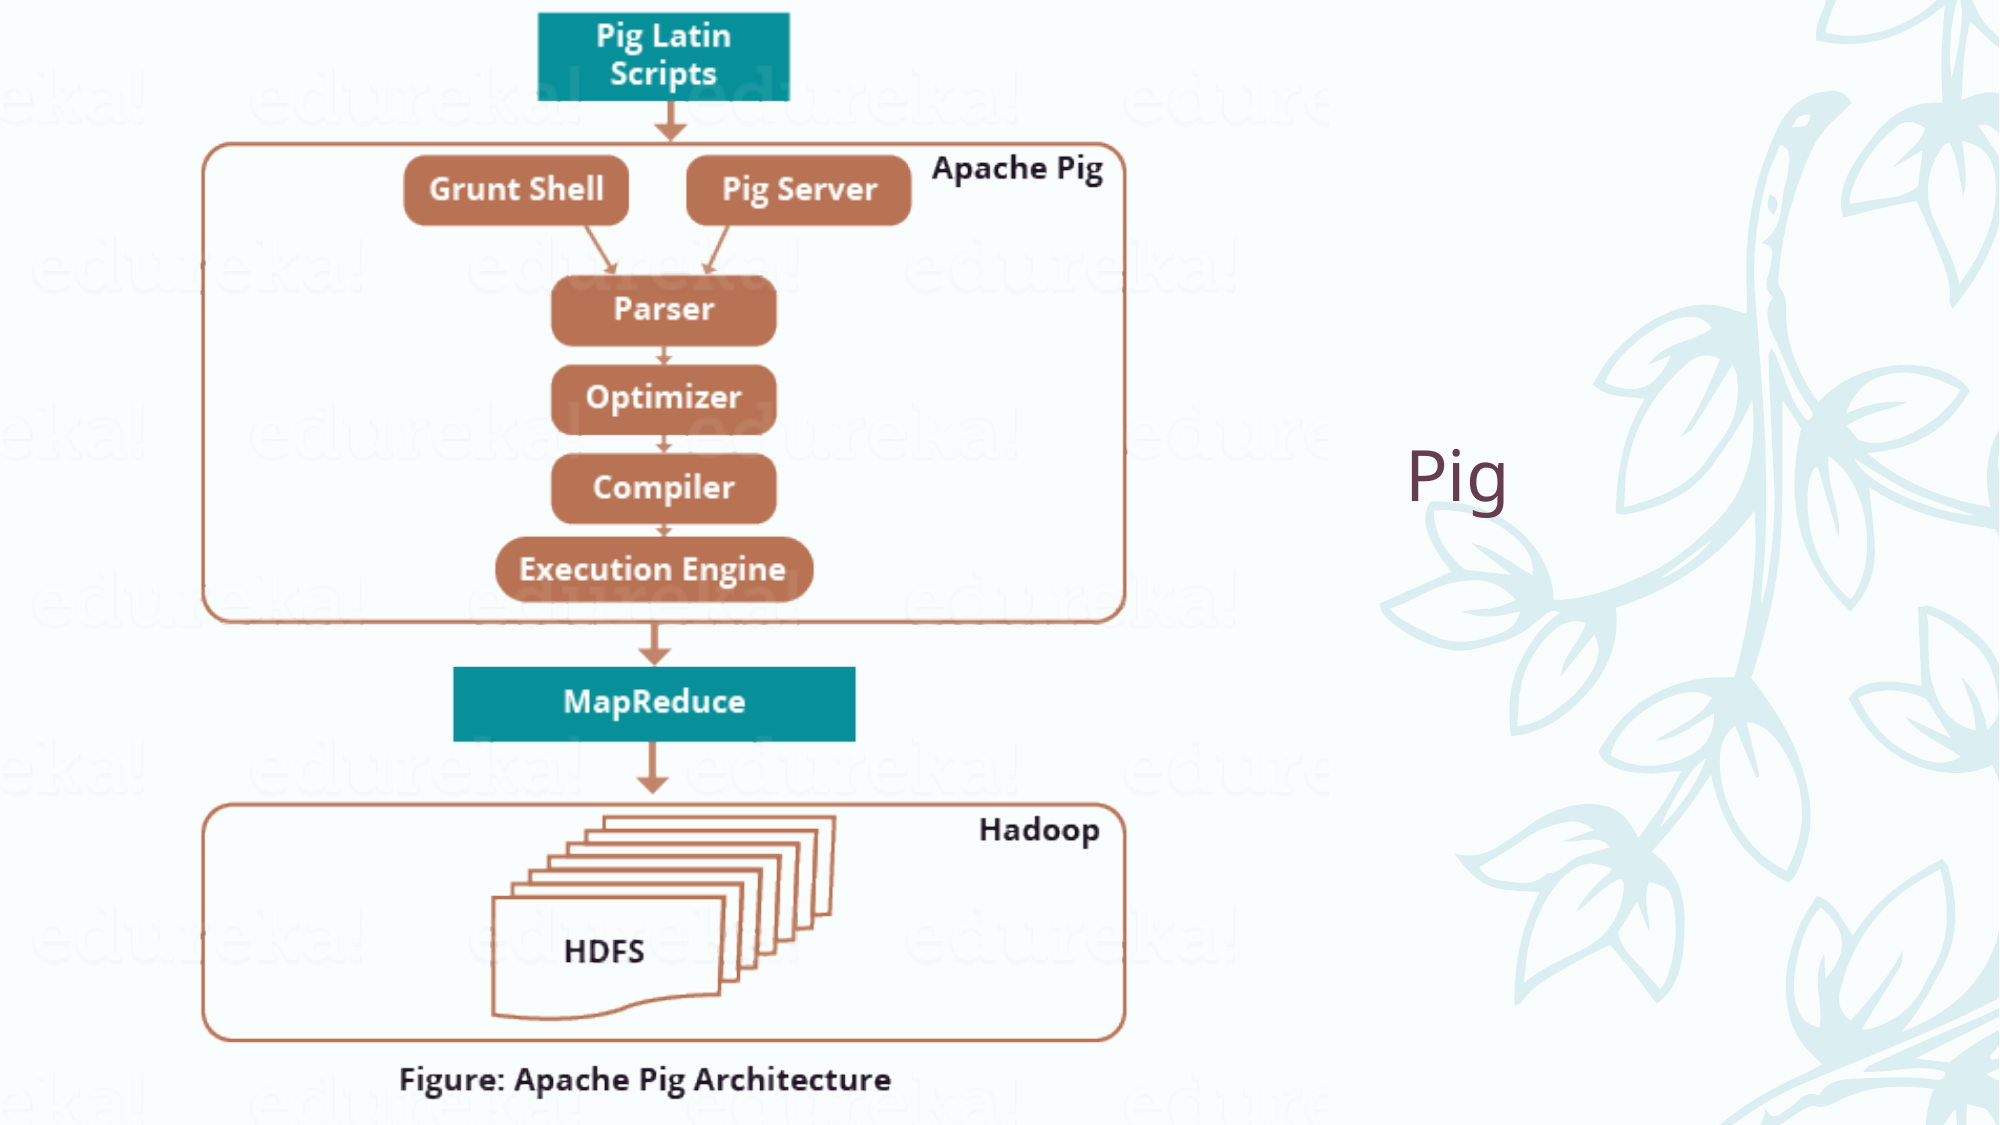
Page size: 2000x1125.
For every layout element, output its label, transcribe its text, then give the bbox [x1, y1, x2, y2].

title Pig [1390, 246, 1920, 524]
picture [0, 0, 1330, 1125]
